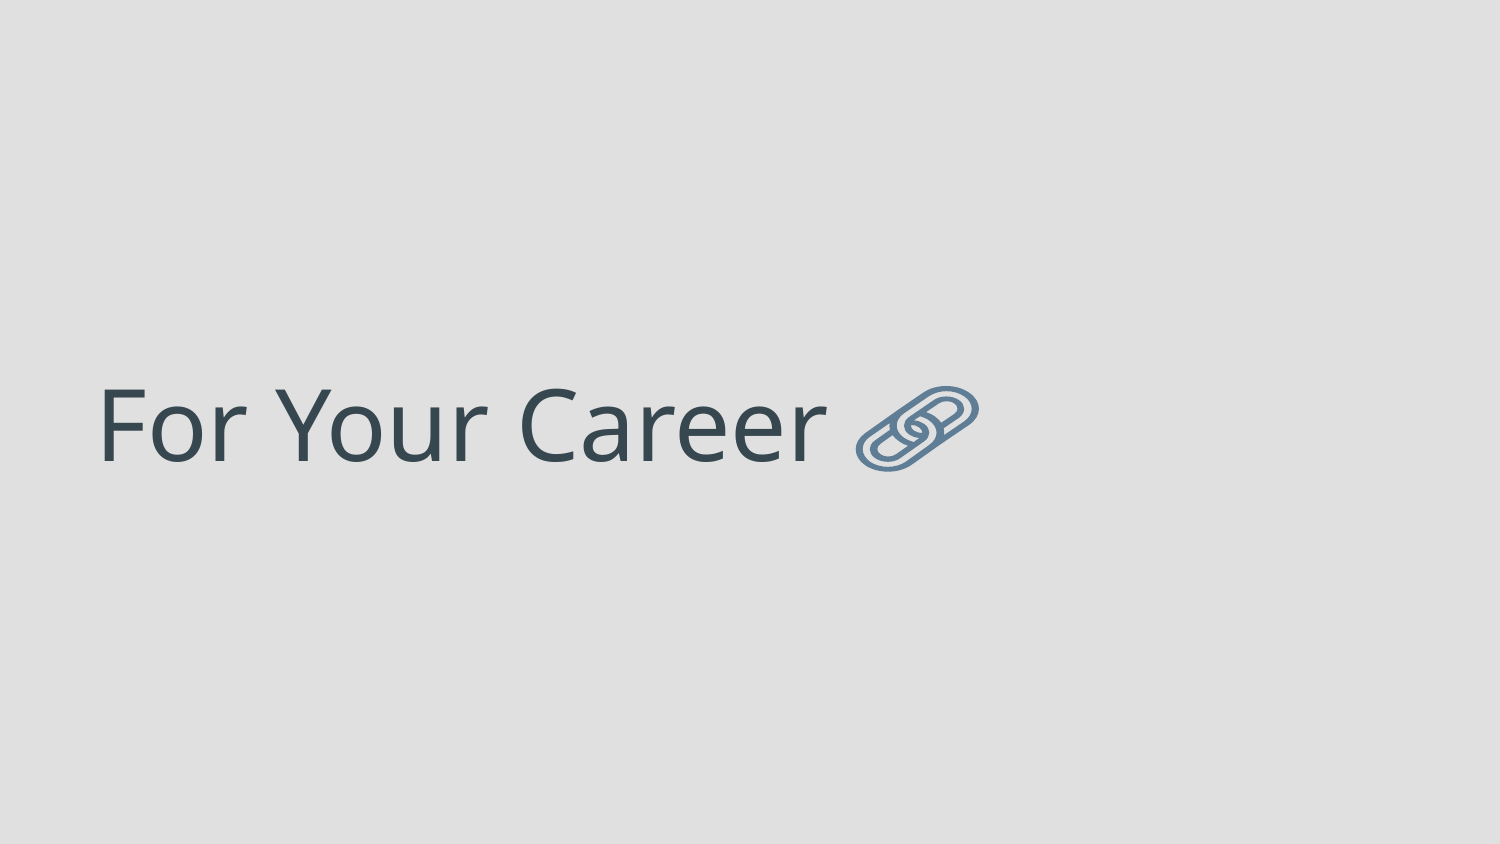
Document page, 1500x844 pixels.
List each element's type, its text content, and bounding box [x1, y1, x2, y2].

text_box [855, 385, 979, 472]
title For Your Career [80, 86, 1102, 758]
